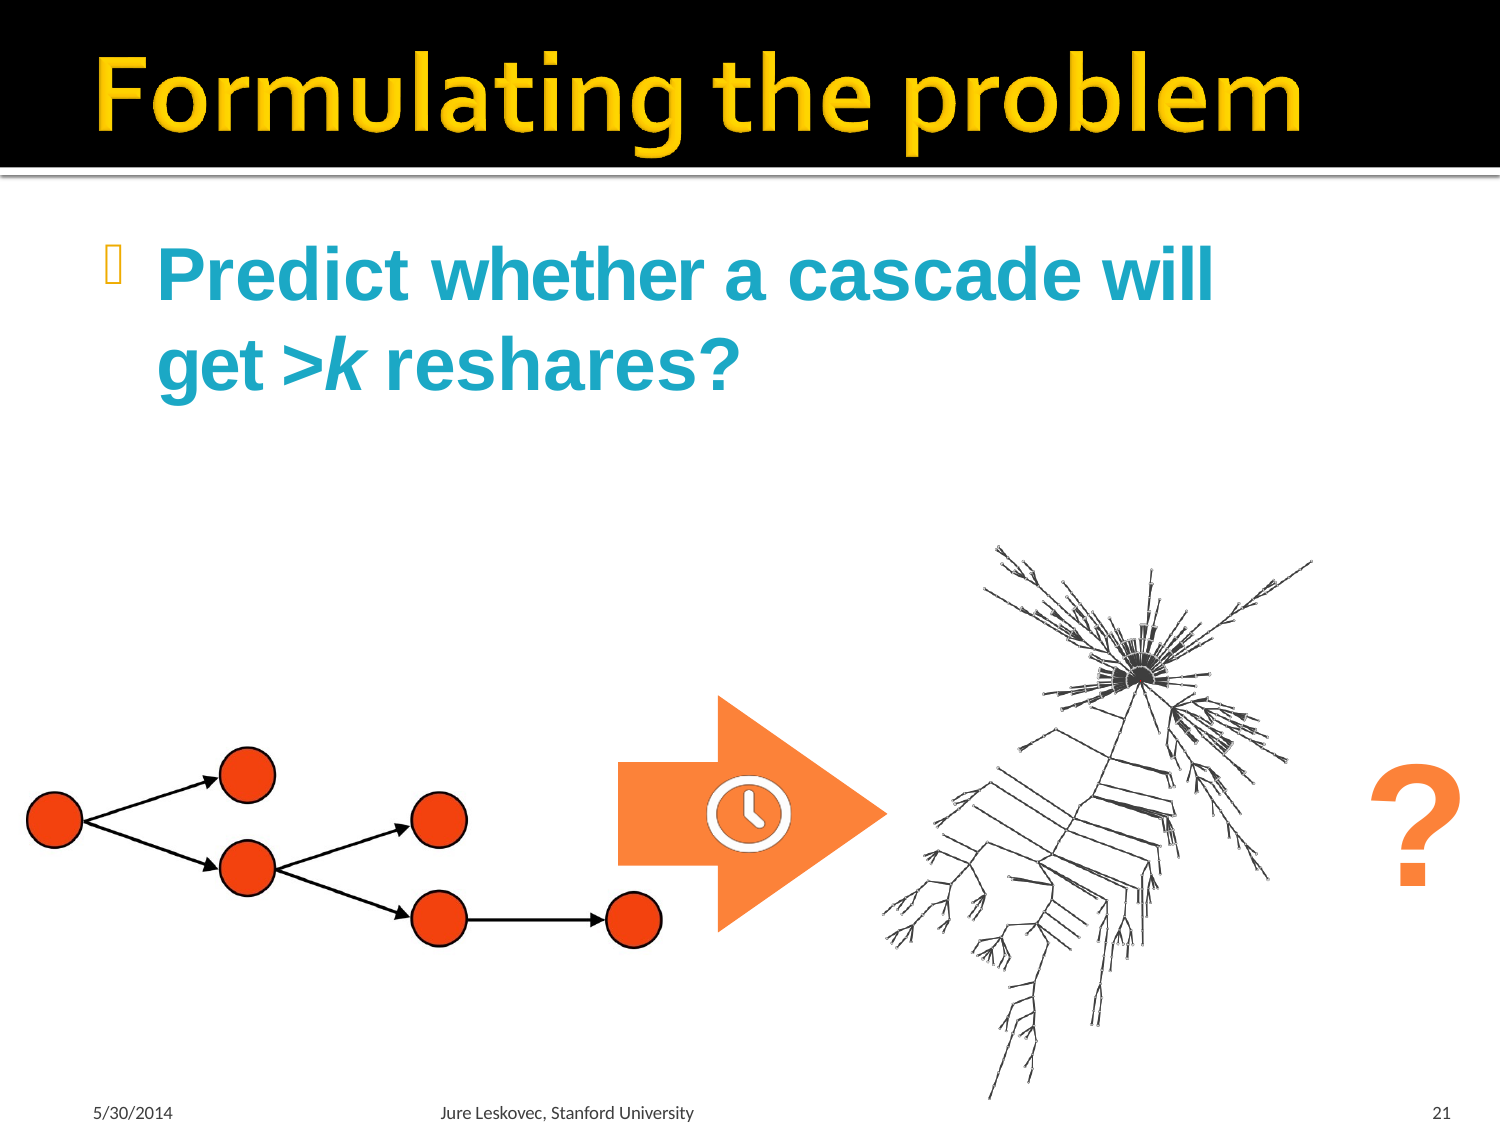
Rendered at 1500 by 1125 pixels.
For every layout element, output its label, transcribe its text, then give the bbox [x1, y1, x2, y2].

text_box [881, 626, 1313, 1100]
text_box [706, 775, 792, 853]
text_box 21 [1430, 1104, 1454, 1123]
picture [0, 175, 1500, 183]
text_box [98, 51, 1300, 159]
text_box ? [1361, 711, 1473, 921]
text_box Jure Leskovec, Stanford University [438, 1104, 703, 1123]
title Predict whether a cascade will get >k reshares? [77, 224, 1423, 626]
text_box [18, 692, 676, 973]
text_box 5/30/2014 [90, 1104, 177, 1123]
text_box [618, 695, 888, 933]
